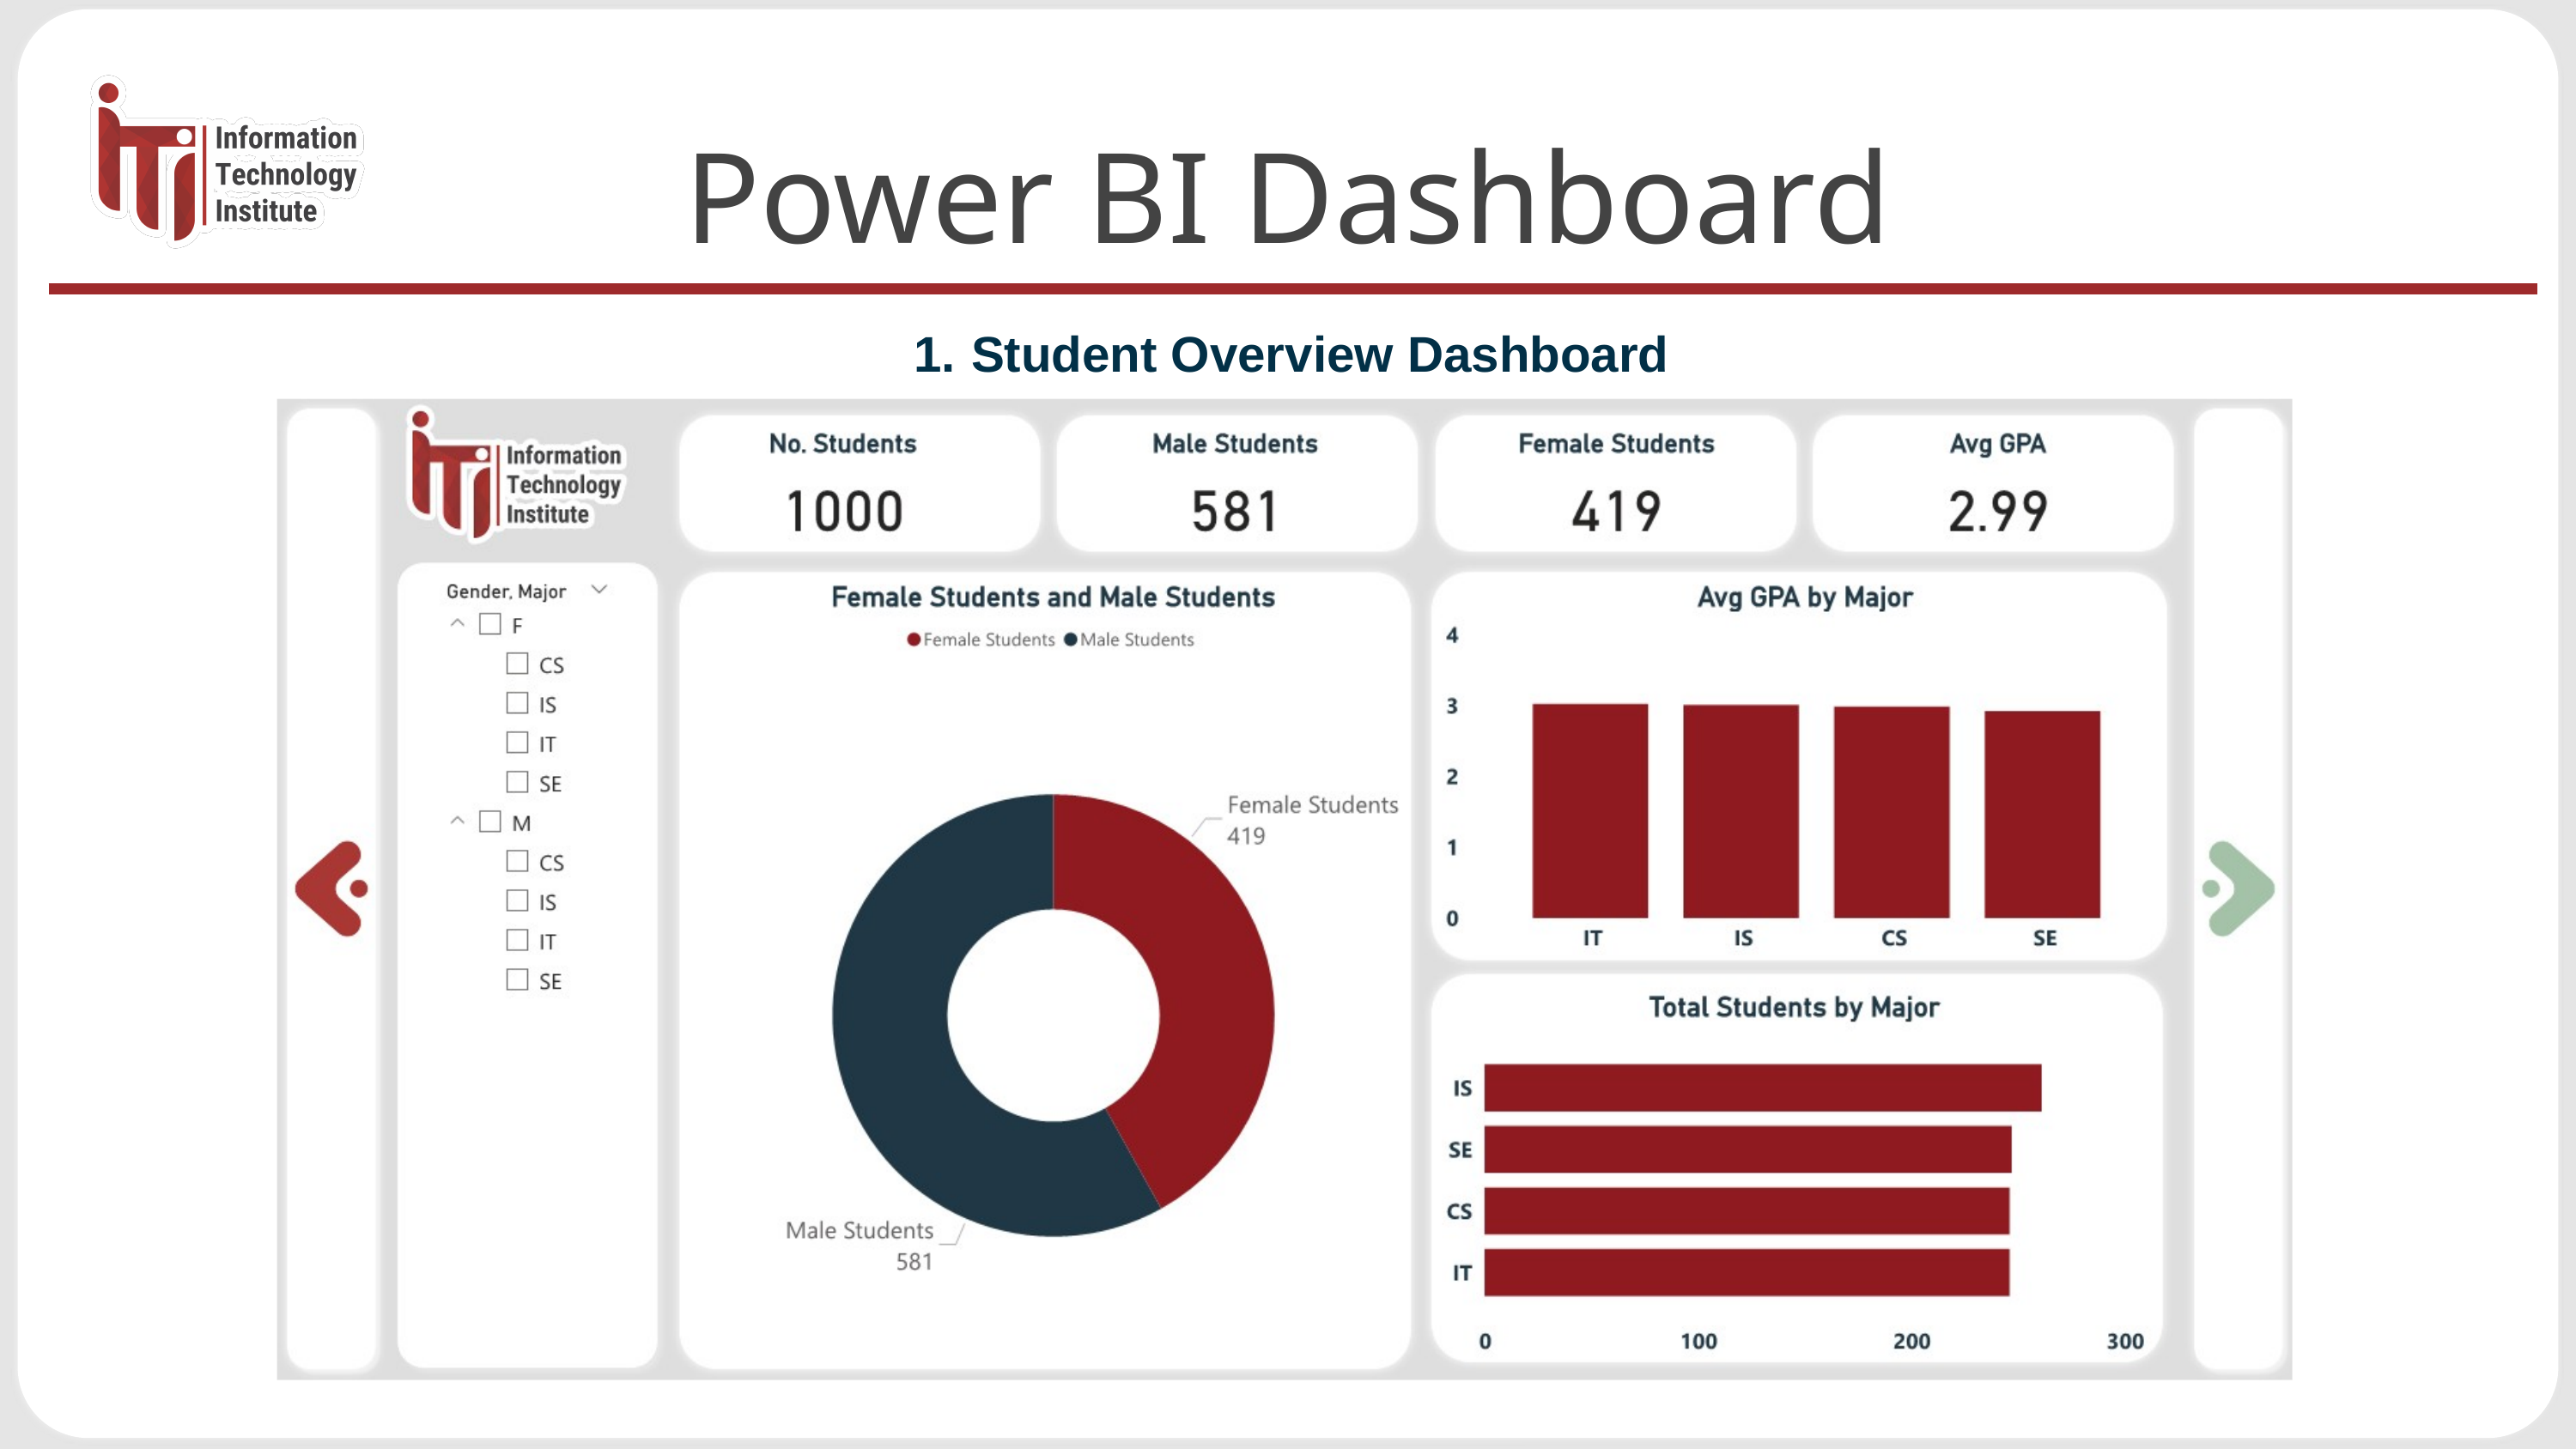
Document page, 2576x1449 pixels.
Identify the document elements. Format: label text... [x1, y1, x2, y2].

text_box Student Overview Dashboard [747, 299, 1829, 393]
picture [276, 396, 2300, 1389]
text_box [17, 9, 2559, 1439]
picture [85, 75, 370, 249]
title Power BI Dashboard [88, 75, 2488, 283]
